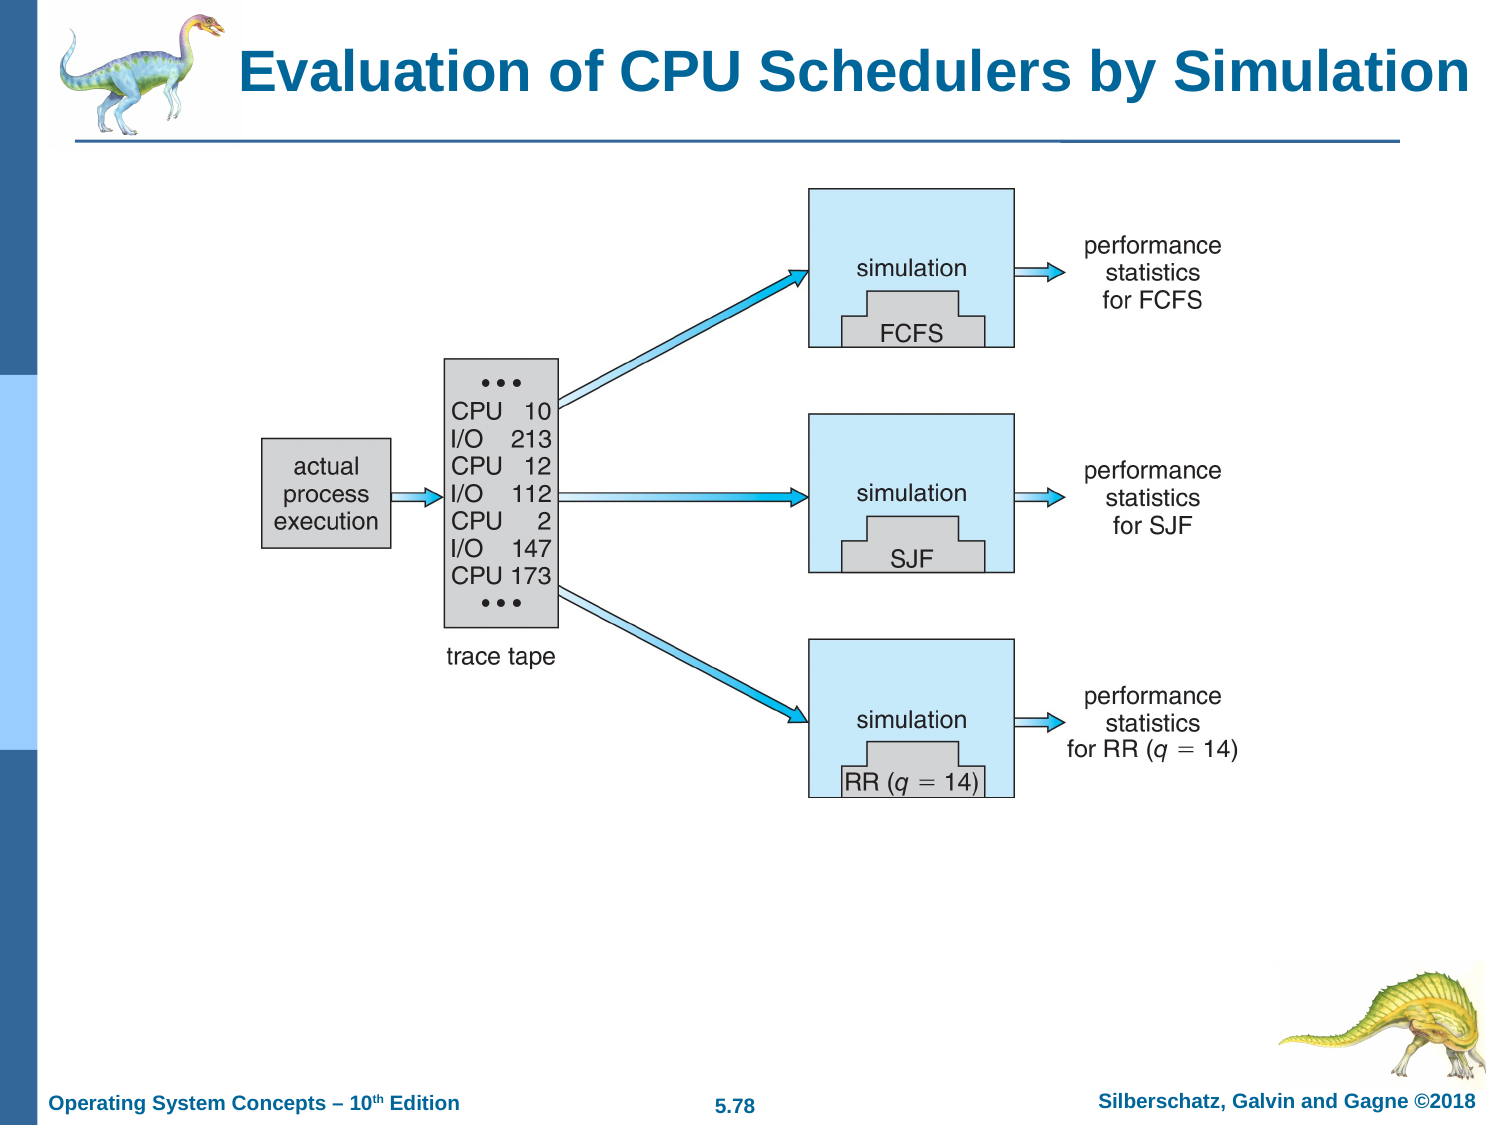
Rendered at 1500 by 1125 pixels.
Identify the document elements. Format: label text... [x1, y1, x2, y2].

picture [261, 188, 1239, 798]
picture [46, 0, 243, 149]
title Evaluation of CPU Schedulers by Simulation [211, 16, 1499, 112]
picture [1275, 959, 1486, 1090]
